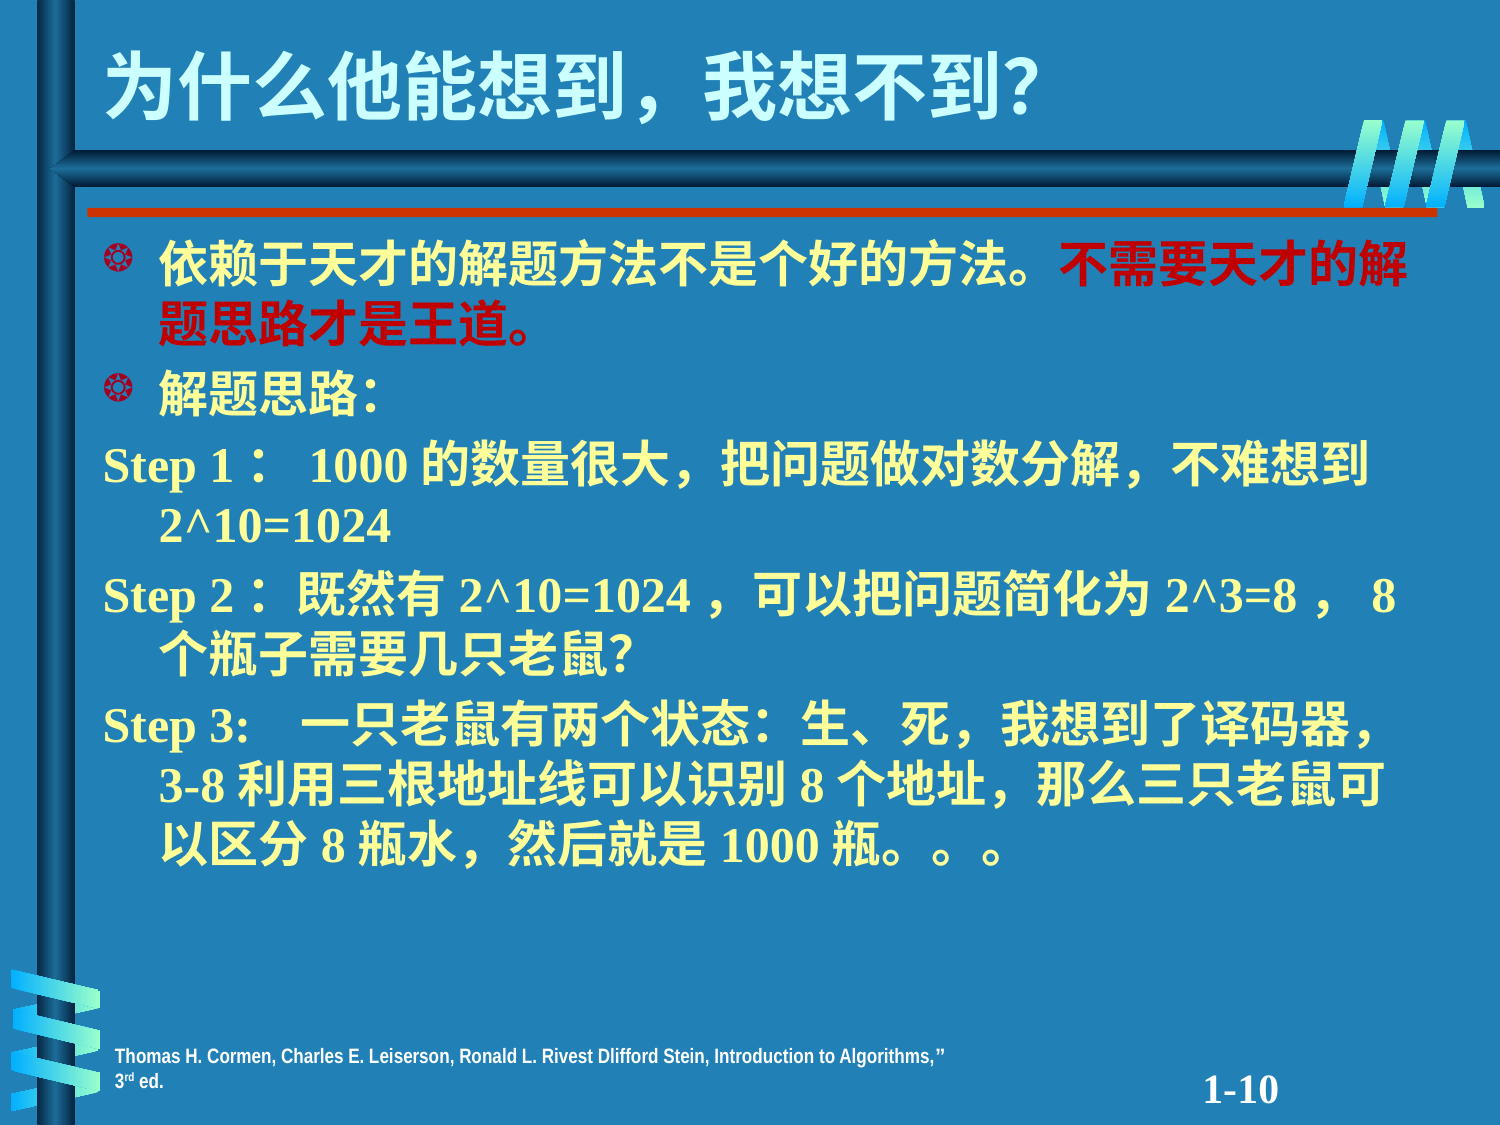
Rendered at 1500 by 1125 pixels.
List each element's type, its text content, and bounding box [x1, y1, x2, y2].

title 为什么他能想到，我想不到？ [87, 12, 1363, 138]
slide_number 1-10 [1187, 1054, 1500, 1105]
list 依赖于天才的解题方法不是个好的方法。不需要天才的解题思路才是王道。 解题思路： Step 1：1000的数量很大，把问题做对数分解，不难想到2^10=1024 Step 2：既然有2^10=1024，可以把问题简化为2^3=8，8个瓶子需要几只老鼠？ Step 3: 一只老鼠有两个状态：生、死，我想到了译码器，3-8利用三根地址线可以识别8个地址，那么三只老鼠可以区分8瓶水，然后就是1000瓶。。。 [87, 224, 1450, 1063]
